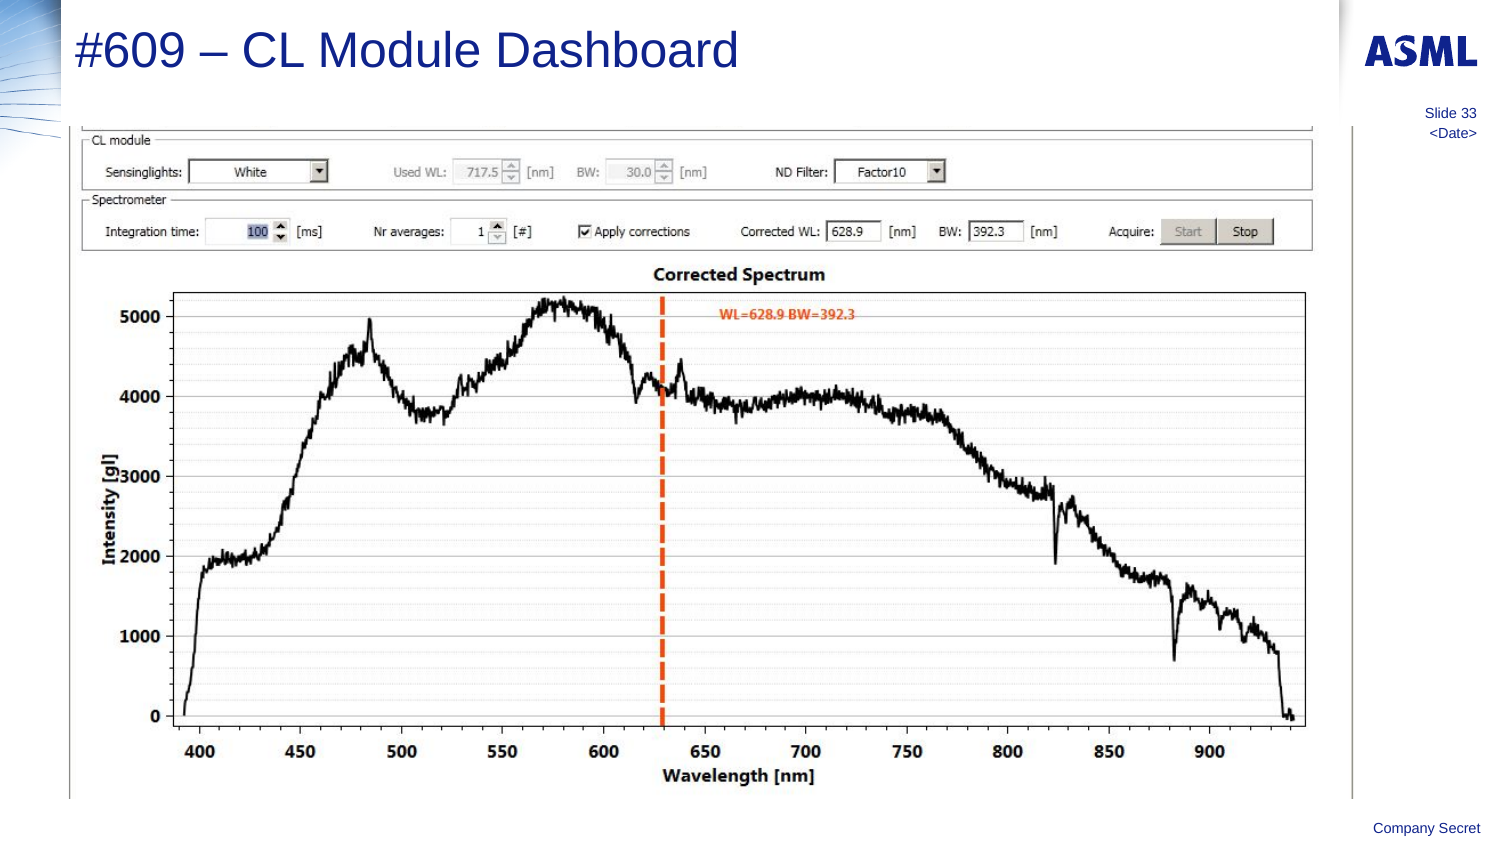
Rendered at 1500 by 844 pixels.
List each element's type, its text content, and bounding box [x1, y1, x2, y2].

title #609 – CL Module Dashboard [75, 17, 1324, 72]
picture [68, 0, 1354, 844]
slide_number <Date> [1354, 126, 1477, 142]
slide_number Slide 33 [1353, 105, 1477, 121]
picture [0, 0, 61, 844]
